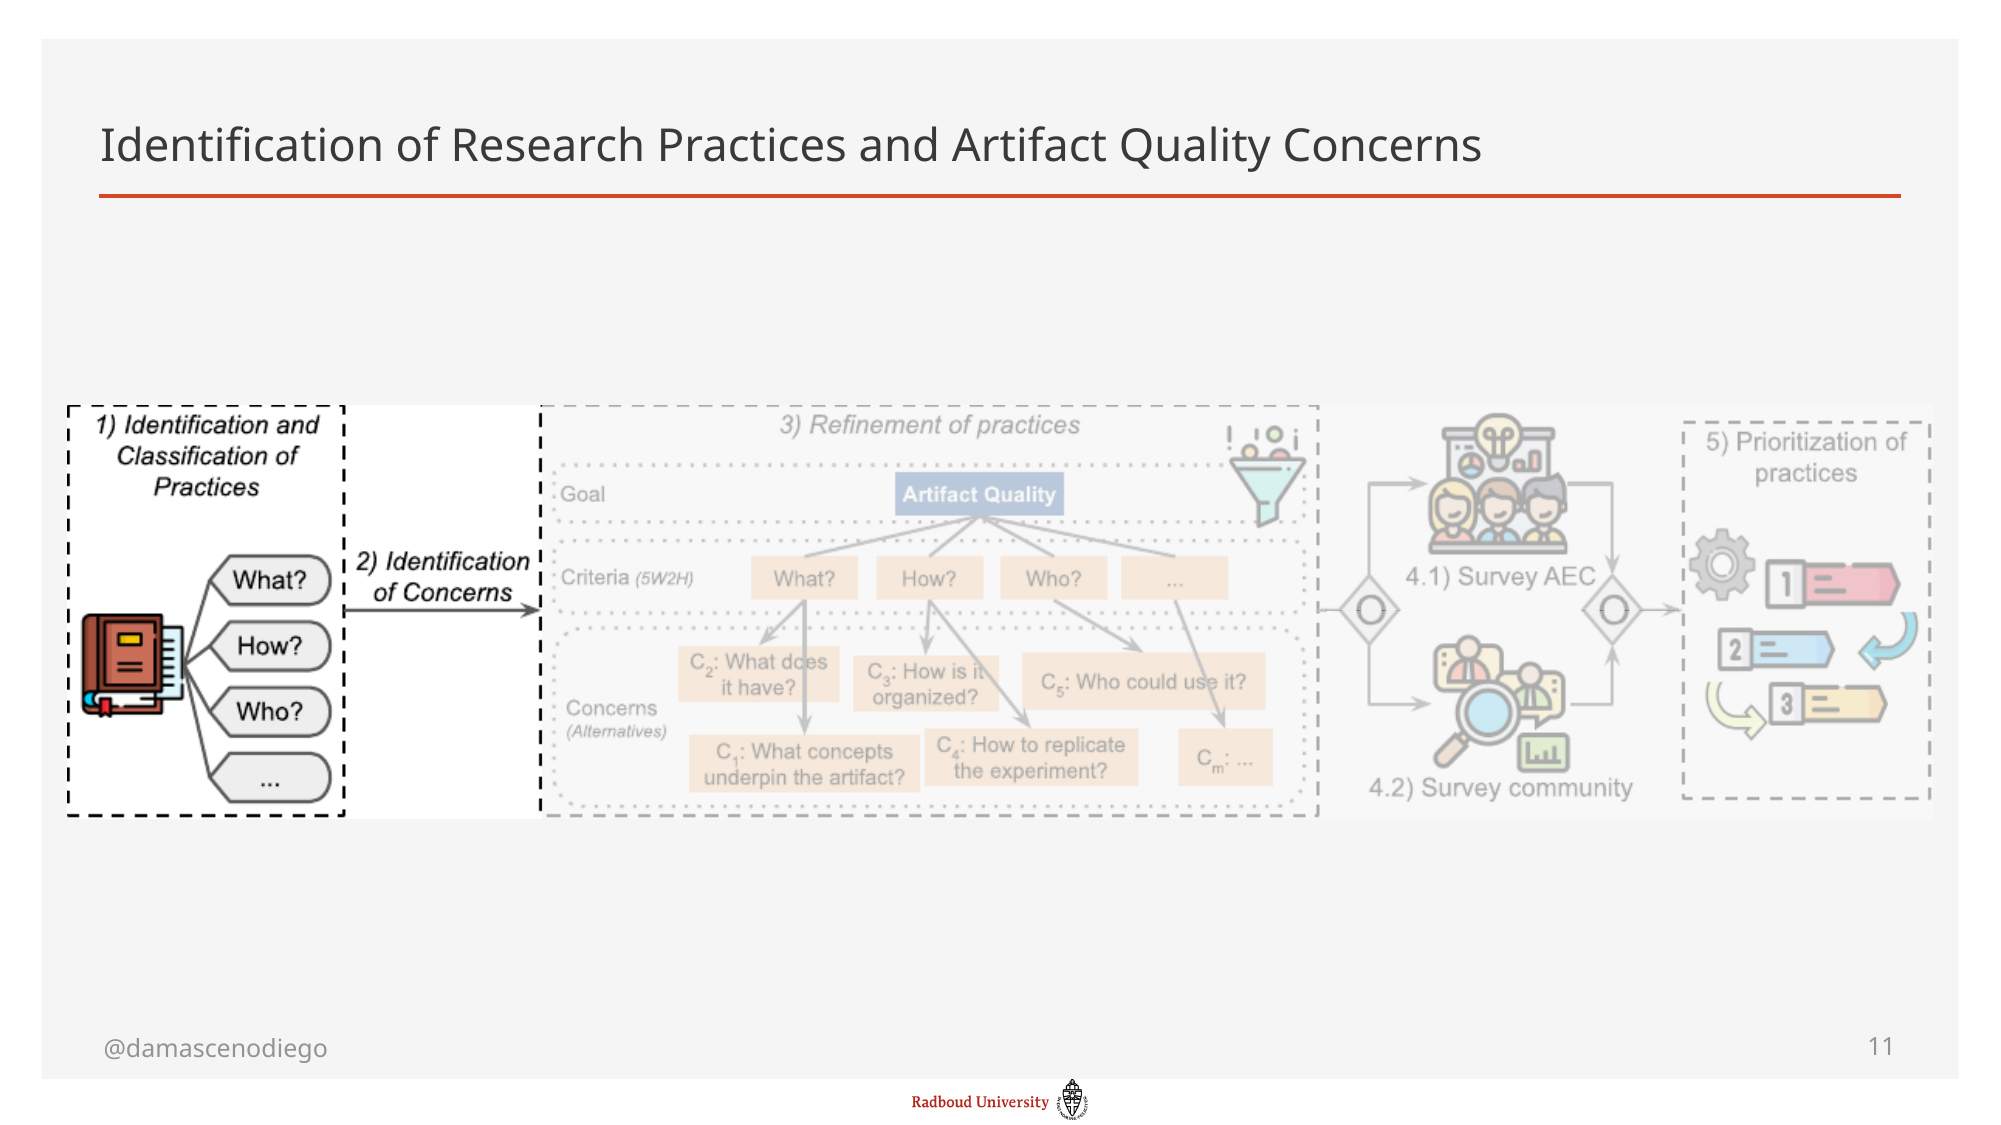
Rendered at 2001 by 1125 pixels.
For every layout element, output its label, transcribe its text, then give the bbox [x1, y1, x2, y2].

title Identification of Research Practices and Artifact Quality Concerns [85, 73, 1520, 179]
picture [912, 1079, 1088, 1120]
slide_number 11 [1373, 1017, 1911, 1078]
slide_number @damascenodiego [88, 1017, 626, 1078]
picture [67, 404, 1933, 819]
